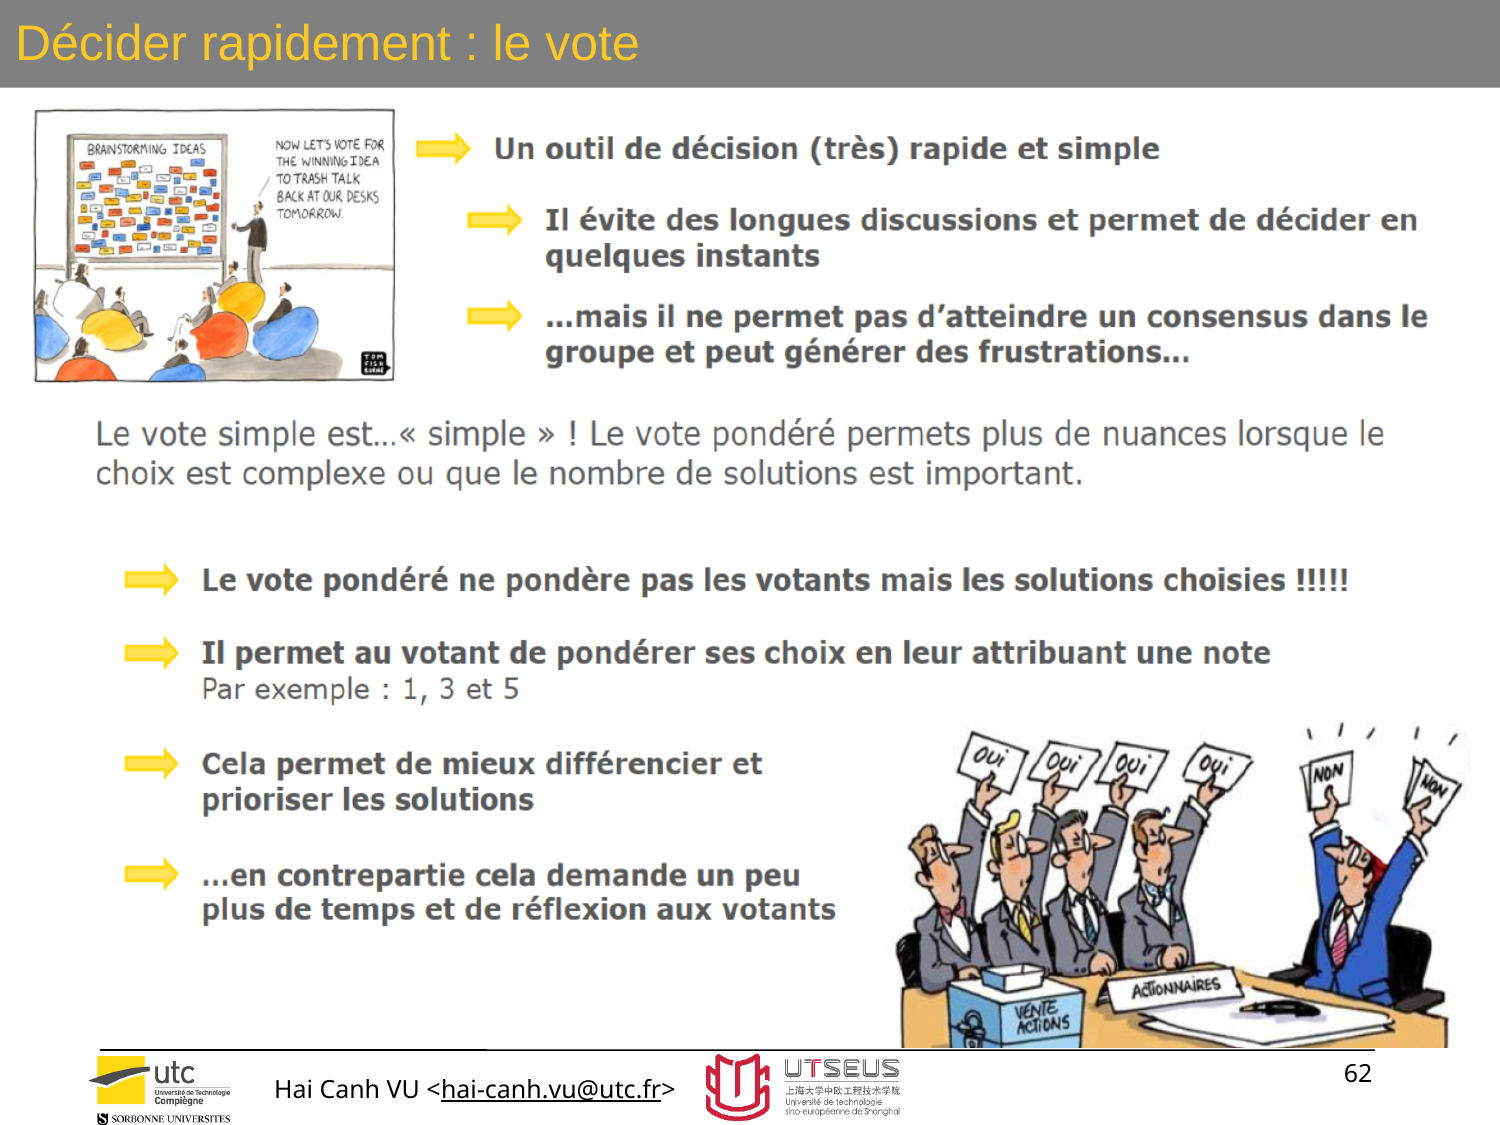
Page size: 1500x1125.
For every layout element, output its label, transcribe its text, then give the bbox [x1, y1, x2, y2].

title Décider rapidement : le vote [0, 0, 1500, 88]
picture [88, 1056, 230, 1125]
picture [29, 101, 1436, 392]
slide_number 62 [1074, 1055, 1388, 1125]
picture [88, 409, 1471, 1125]
